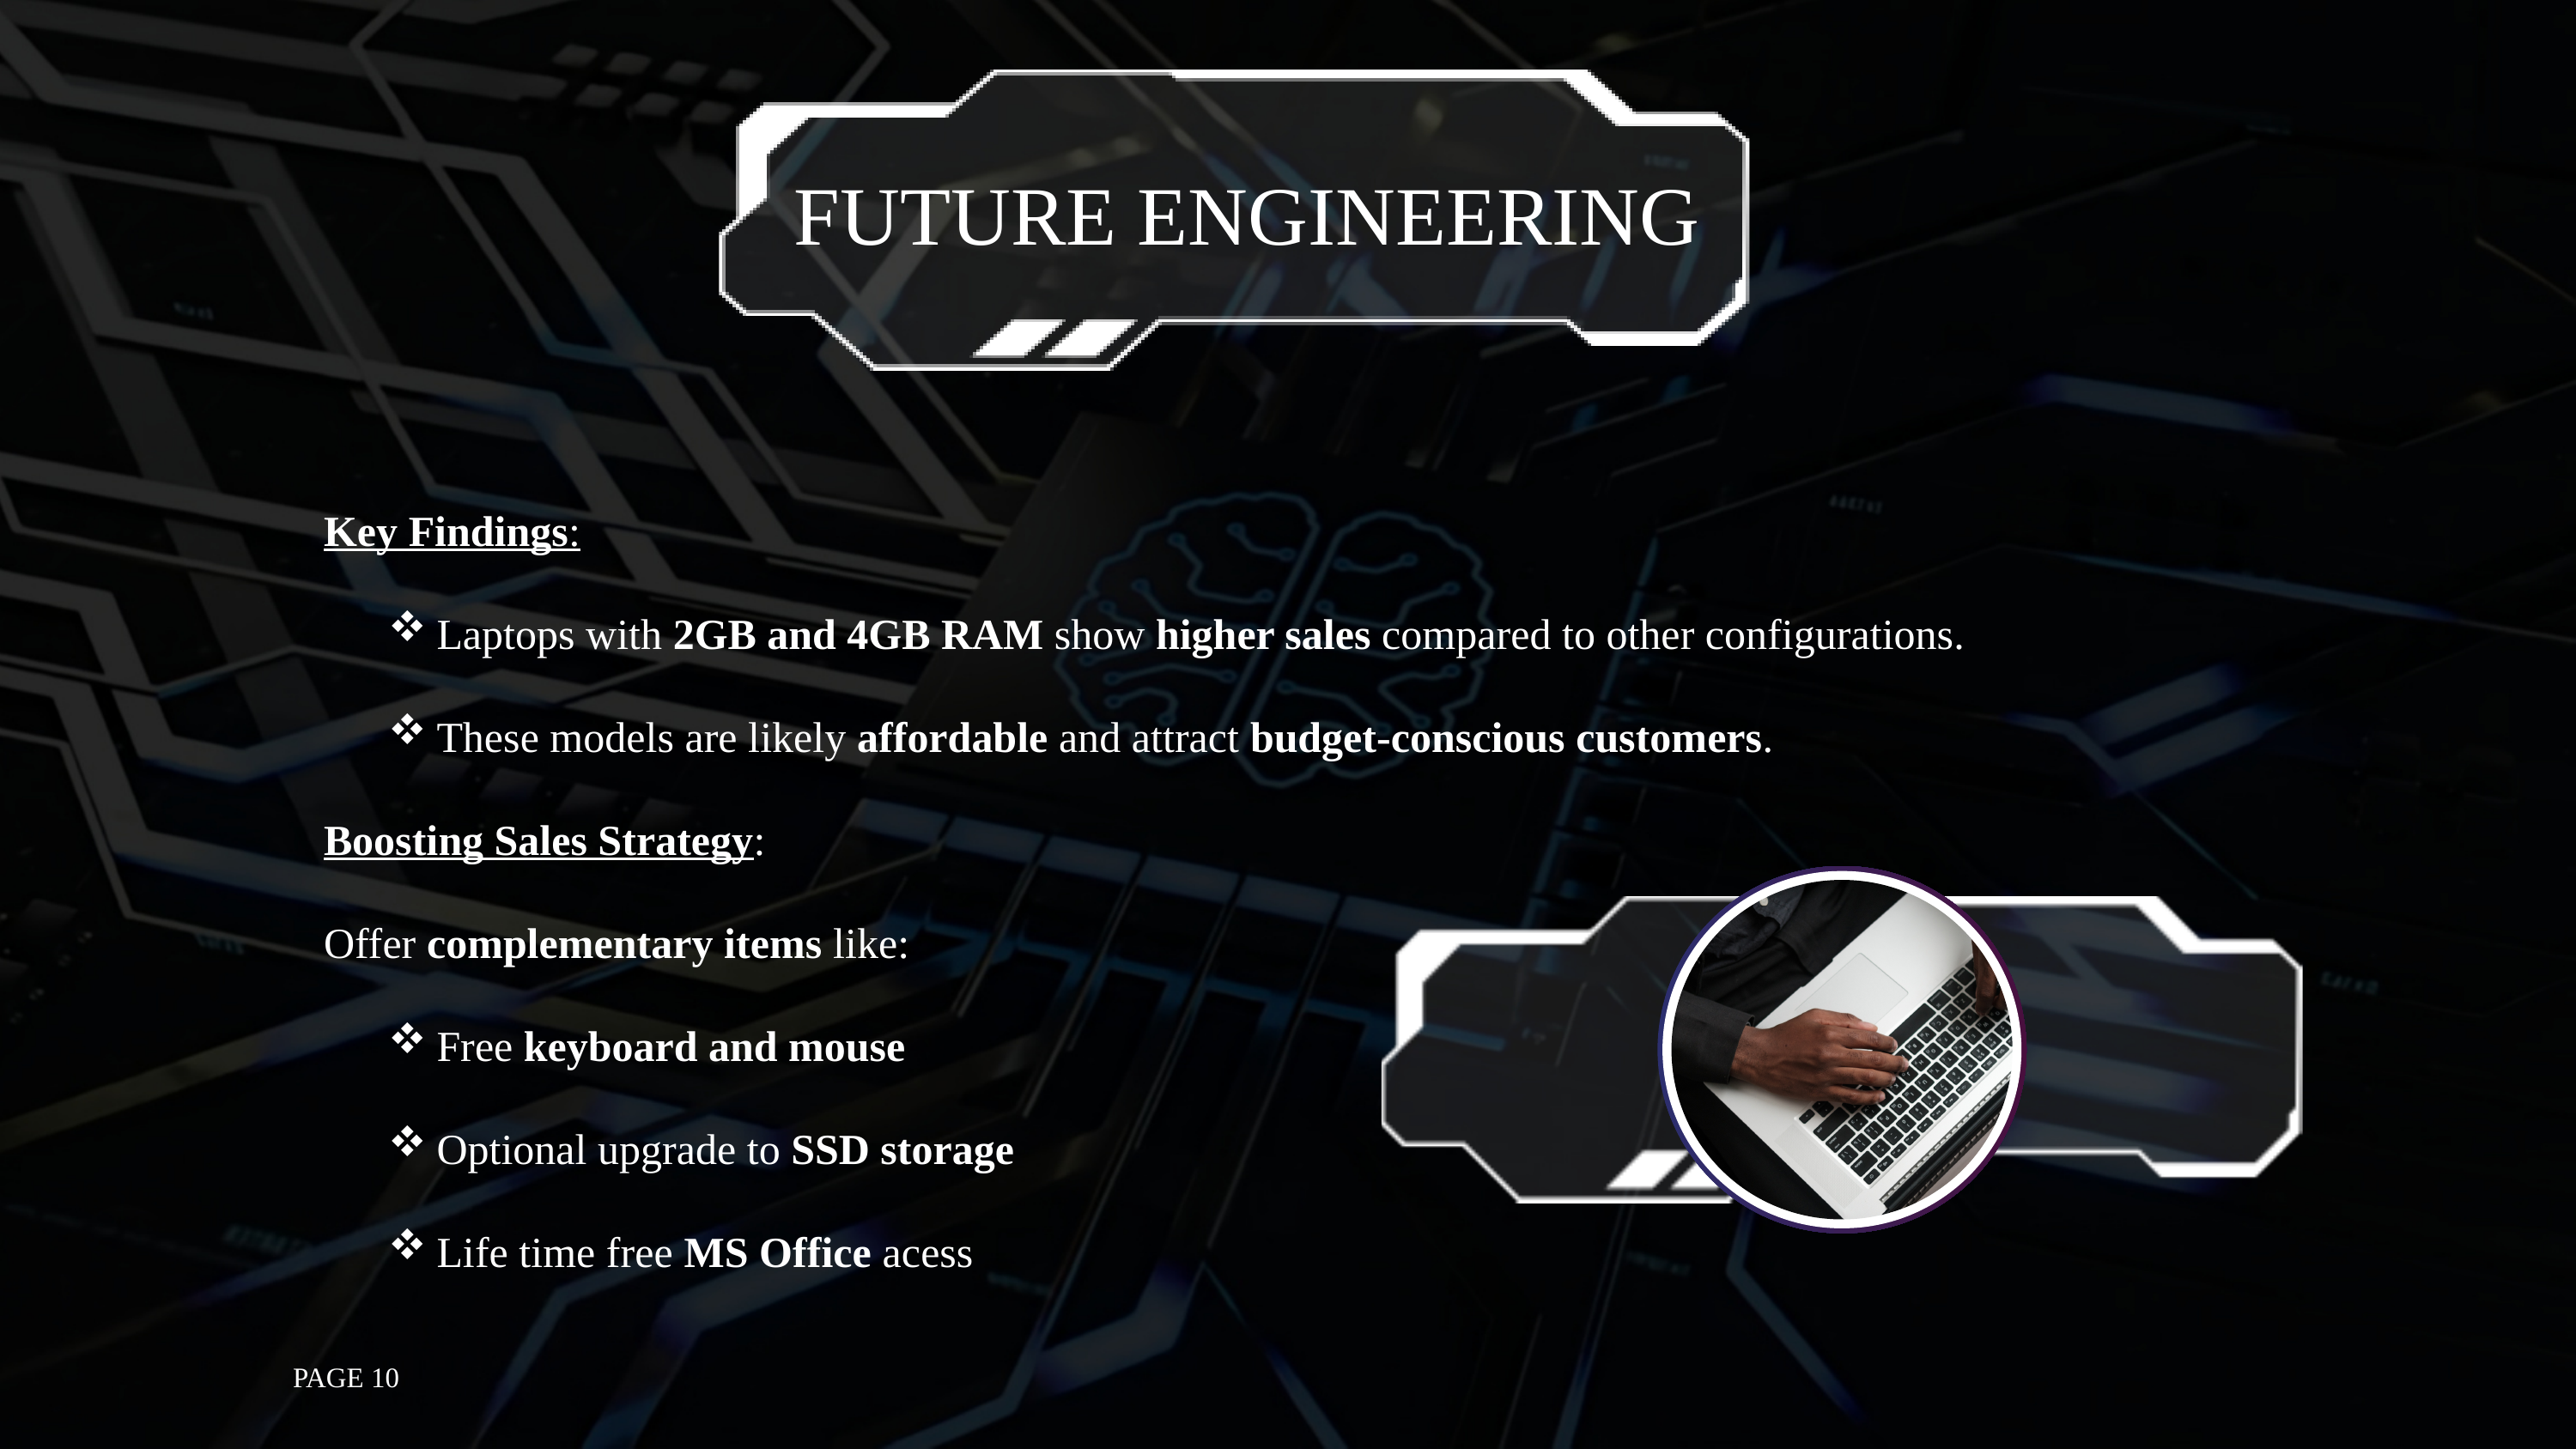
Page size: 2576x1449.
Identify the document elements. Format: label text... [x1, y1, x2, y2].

text_box [2030, 896, 2303, 1203]
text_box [1658, 865, 2026, 1234]
text_box [0, 0, 2576, 1449]
text_box FUTURE ENGINEERING [793, 144, 2576, 263]
text_box [1381, 896, 1653, 1203]
text_box PAGE 10 [293, 1353, 442, 1393]
text_box [719, 70, 1750, 371]
text_box Key Findings: Laptops with 2GB and 4GB RAM show higher sales compared to other configurations. These models are likely affordable and attract budget-conscious customers. Boosting Sales Strategy: Offer complementary items like: Free keyboard and mouse Optional upgrade to SSD storage Life time free MS Office acess [311, 445, 2447, 1282]
